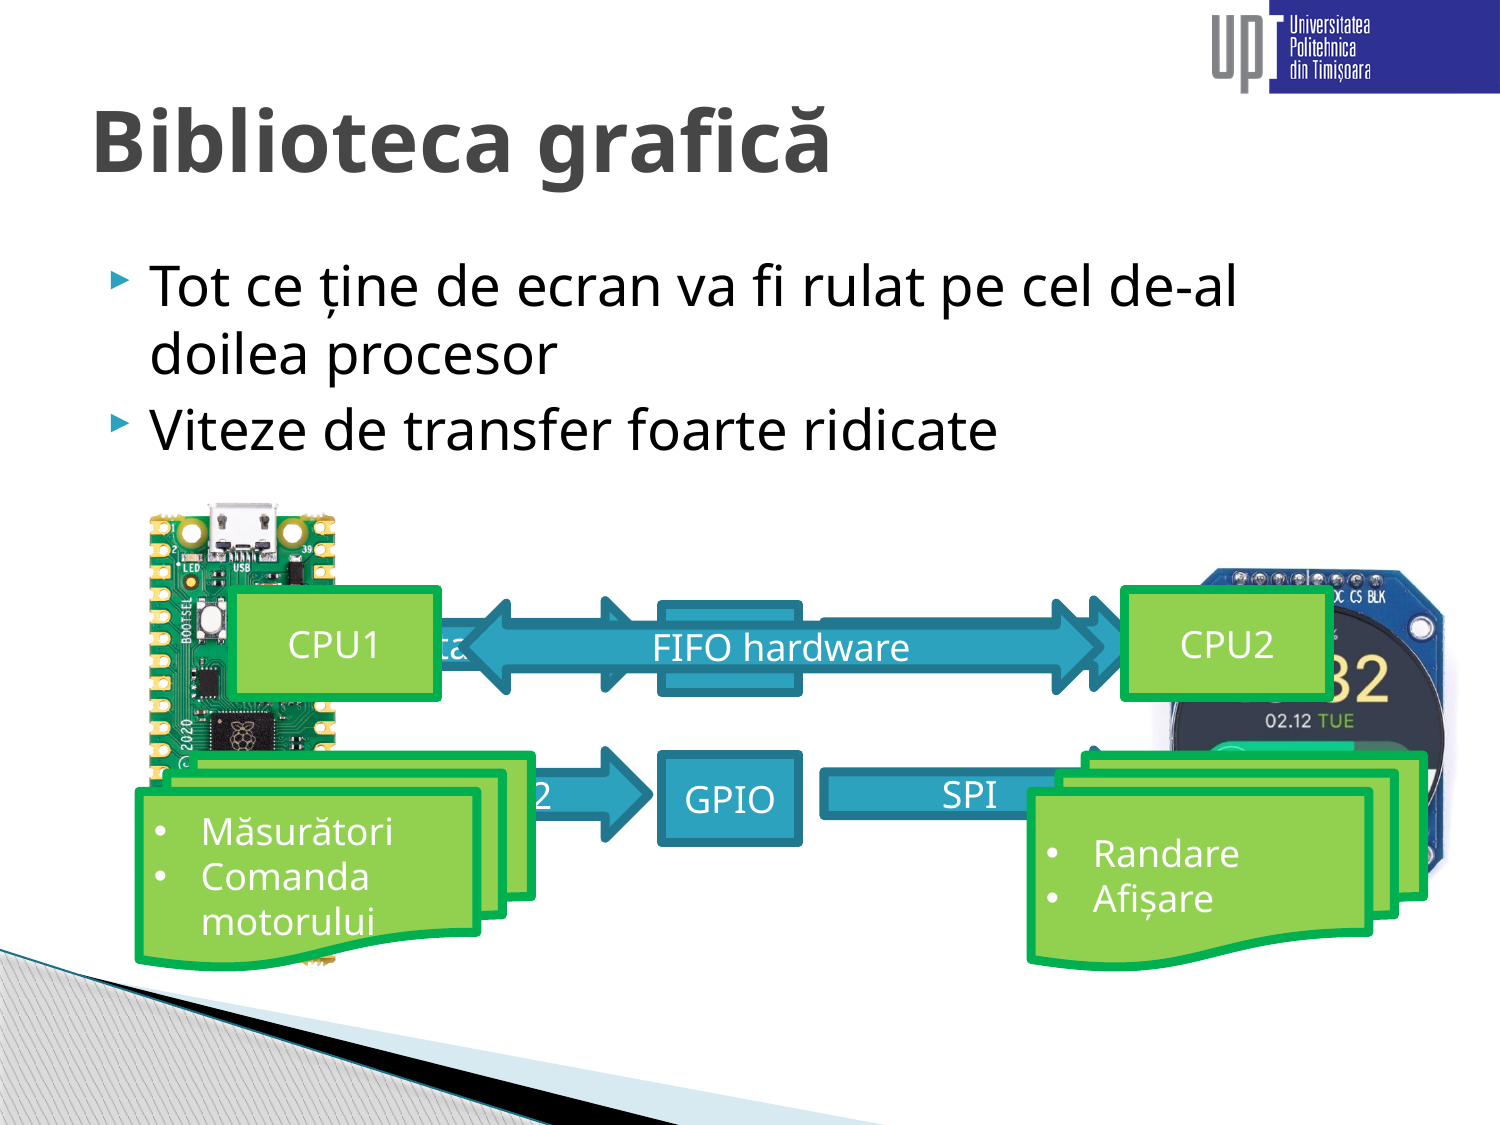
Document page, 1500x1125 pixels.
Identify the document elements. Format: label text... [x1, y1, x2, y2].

title Biblioteca grafică [75, 45, 1425, 233]
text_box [138, 589, 1424, 968]
picture [1212, 0, 1500, 94]
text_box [123, 499, 1476, 968]
list Tot ce ține de ecran va fi rulat pe cel de-al doilea procesor Viteze de transfer foarte ridicate [75, 243, 1425, 986]
